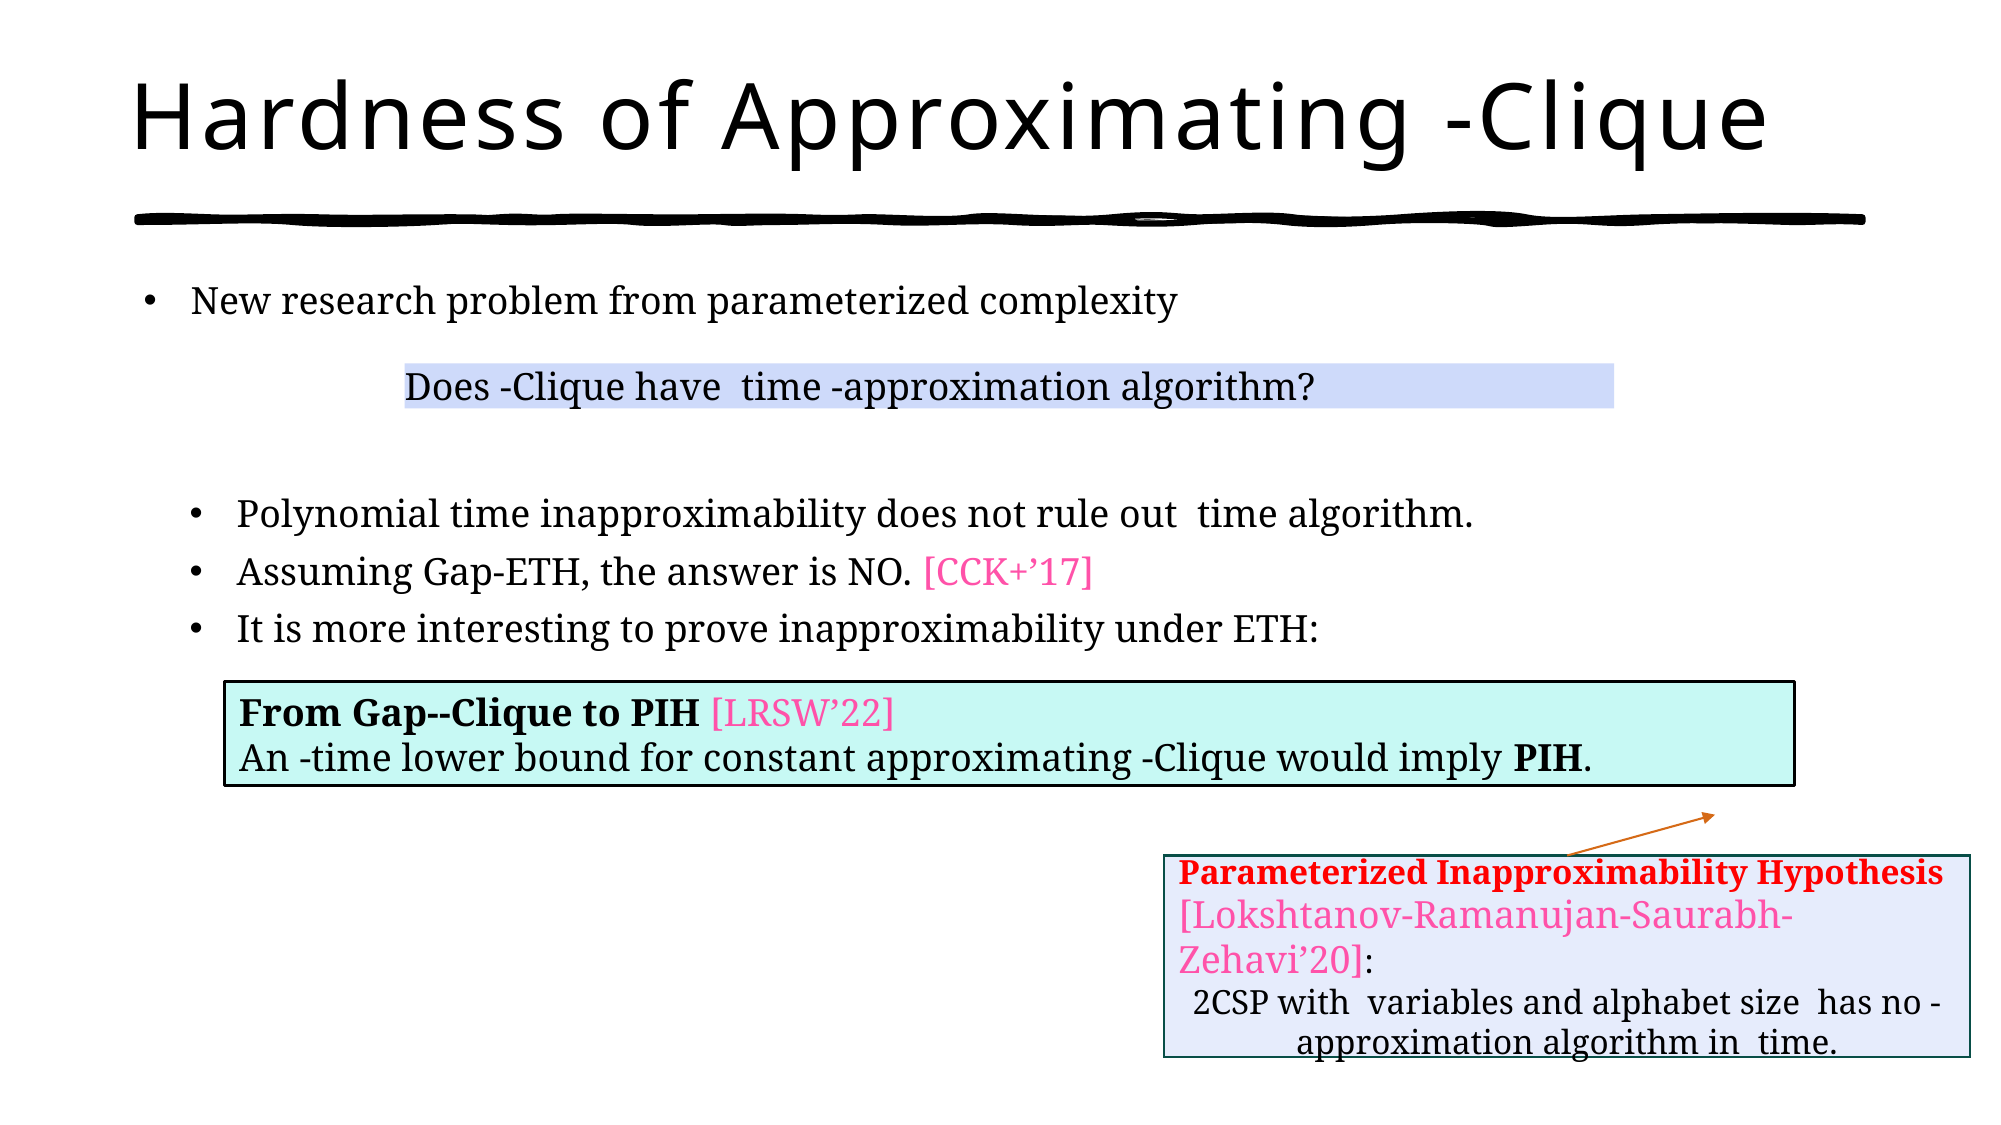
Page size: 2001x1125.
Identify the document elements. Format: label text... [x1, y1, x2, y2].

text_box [1567, 814, 1716, 856]
text_box New research problem from parameterized complexity [128, 269, 1568, 330]
